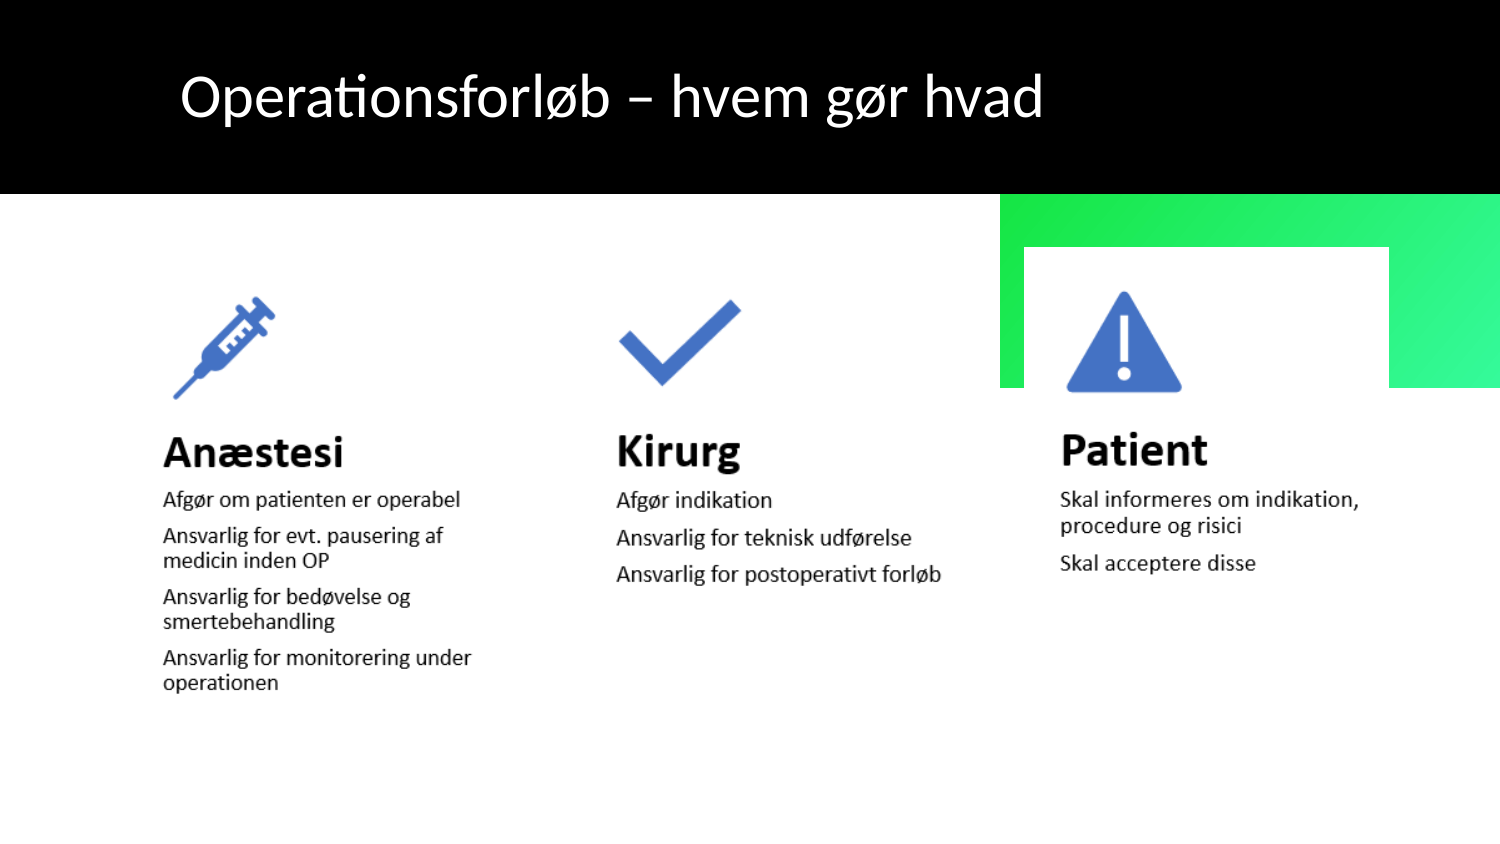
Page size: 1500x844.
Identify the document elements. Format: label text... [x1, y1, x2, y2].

picture [112, 268, 491, 715]
picture [575, 268, 962, 608]
picture [1024, 246, 1389, 598]
text_box [0, 0, 1500, 194]
text_box [0, 194, 1500, 844]
text_box [1000, 194, 1500, 388]
text_box Operationsforløb – hvem gør hvad [168, 42, 1405, 151]
